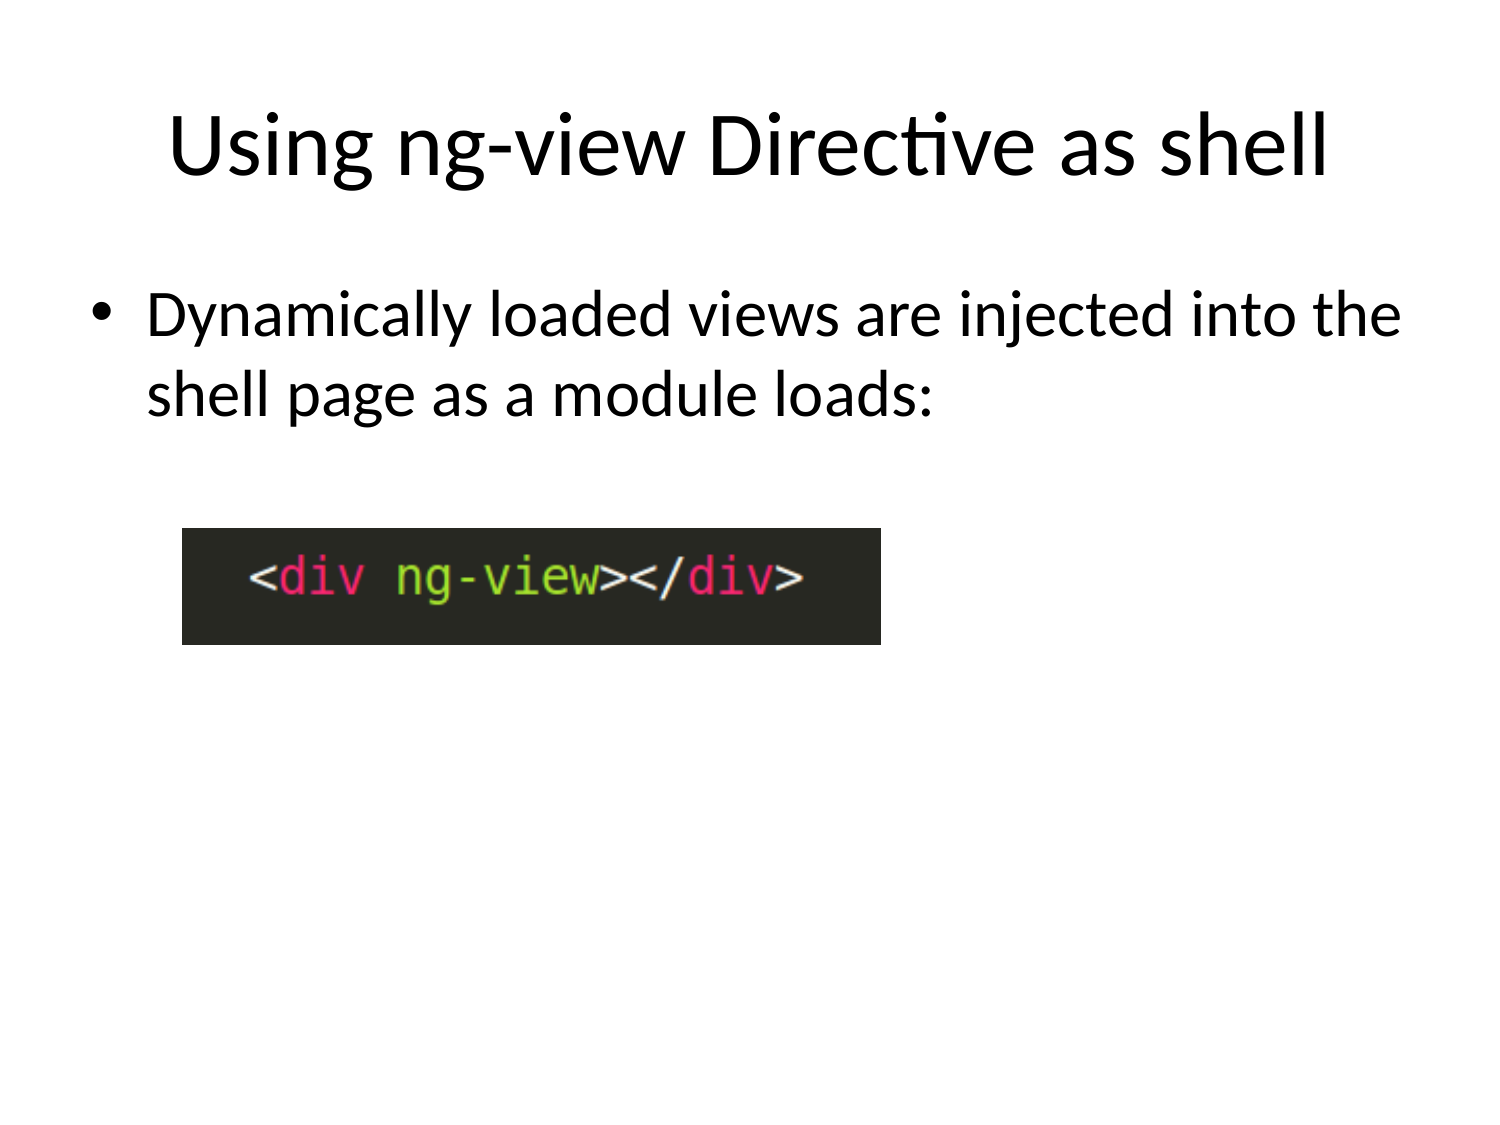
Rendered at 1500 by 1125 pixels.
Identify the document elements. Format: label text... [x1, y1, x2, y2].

picture [182, 527, 881, 646]
list Dynamically loaded views are injected into the shell page as a module loads: [75, 262, 1425, 498]
title Using ng-view Directive as shell [75, 45, 1425, 233]
